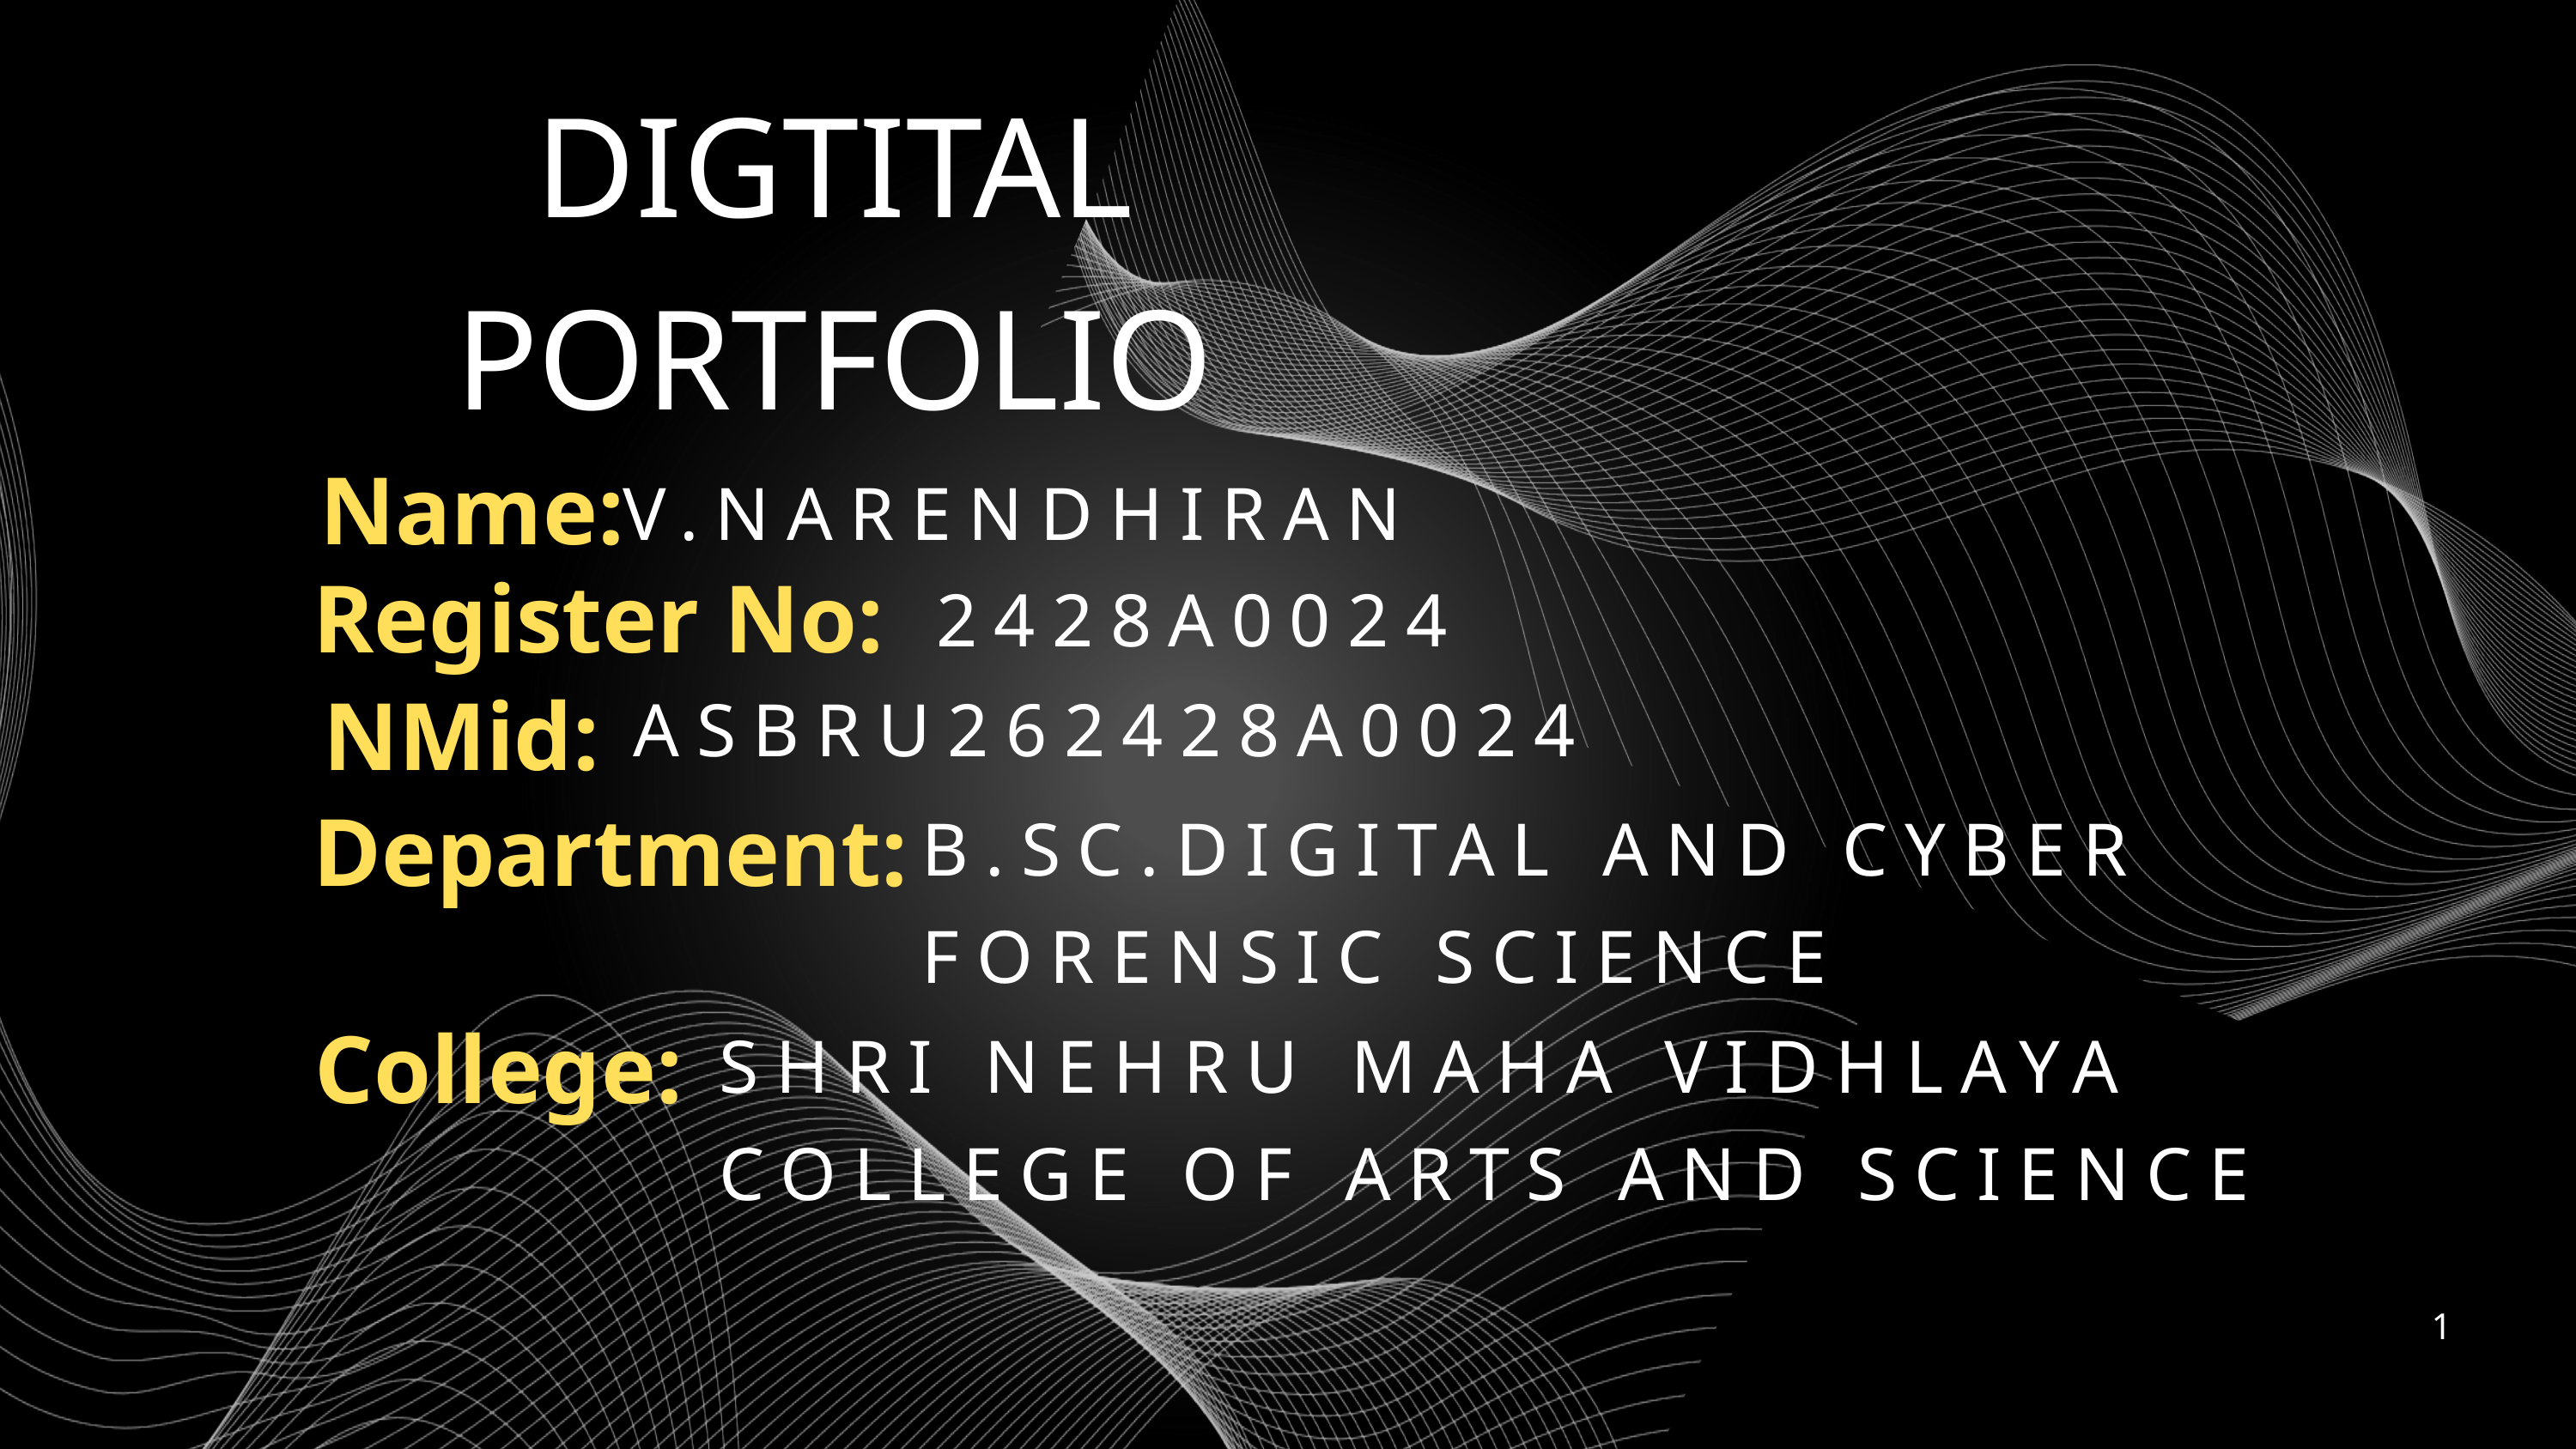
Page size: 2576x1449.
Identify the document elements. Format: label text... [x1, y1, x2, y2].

text_box [516, 905, 1868, 1000]
text_box Name: [85, 433, 835, 564]
text_box DIGTITAL PORTFOLIO [313, 52, 1356, 439]
text_box Department: [922, 774, 973, 783]
text_box Department: [223, 789, 921, 905]
text_box College: [85, 991, 888, 1123]
text_box B.SC.DIGITAL AND CYBER FORENSIC SCIENCE [921, 783, 2389, 997]
text_box 1 [2431, 1296, 2452, 1348]
text_box 2428A0024 [641, 555, 1743, 662]
text_box [1156, 0, 2576, 1000]
text_box V.NARENDHIRAN [835, 448, 1486, 555]
text_box [835, 94, 1868, 783]
text_box SHRI NEHRU MAHA VIDHLAYA COLLEGE OF ARTS AND SCIENCE [719, 1000, 2576, 1216]
text_box [0, 136, 313, 658]
text_box [0, 789, 1662, 1449]
text_box [516, 1123, 1868, 1445]
text_box NMid: [0, 658, 922, 789]
text_box ASBRU262428A0024 [922, 664, 1656, 772]
text_box Register No: [88, 541, 1108, 658]
